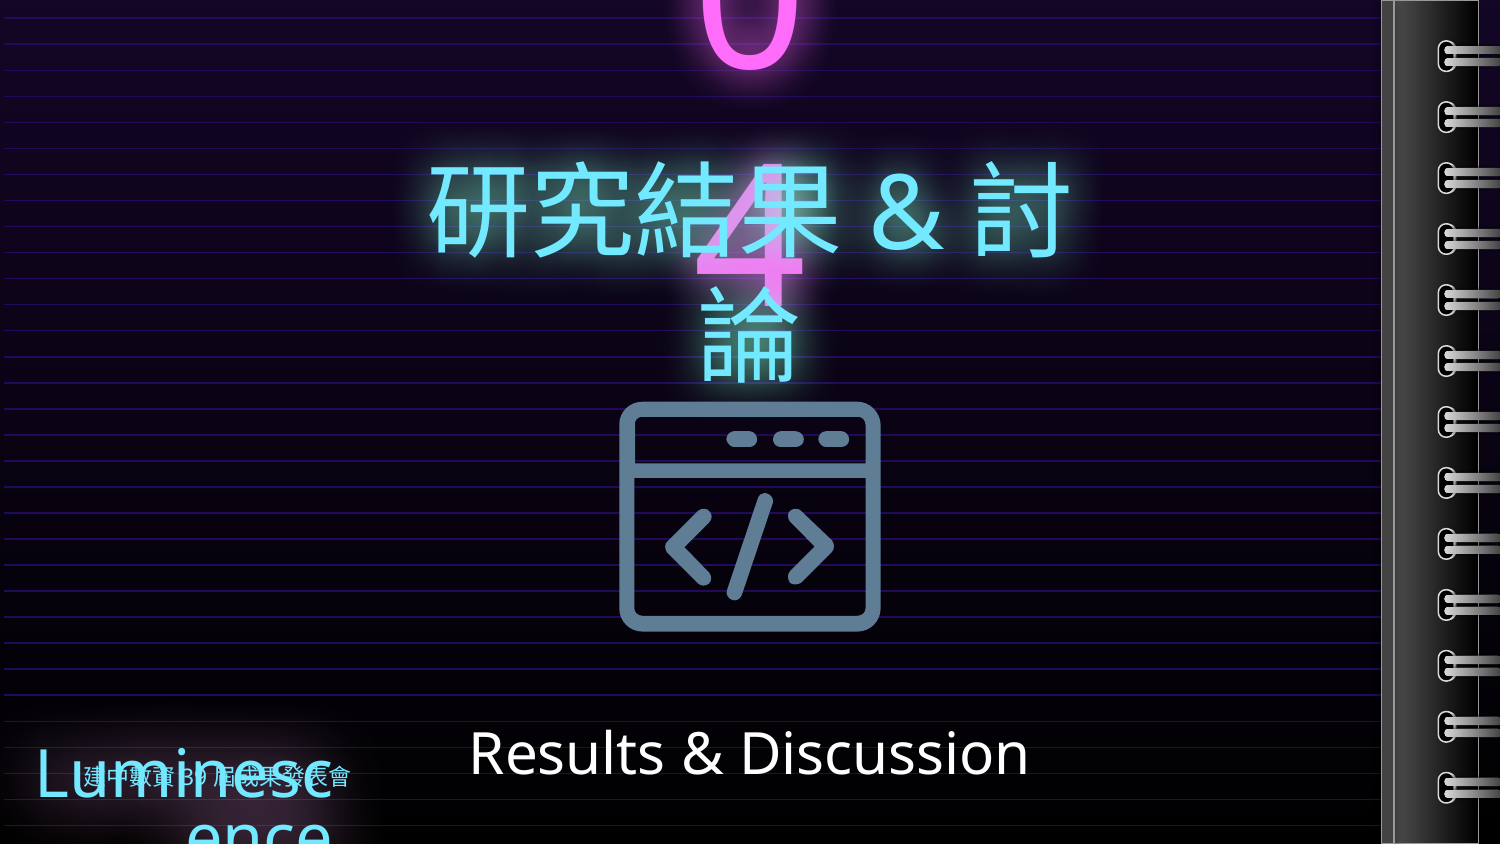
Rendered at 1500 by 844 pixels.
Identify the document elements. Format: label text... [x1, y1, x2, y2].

table_cell ngf=128,ndf=32 [632, 207, 869, 211]
text_box 研究結果&討論 [363, 237, 1137, 303]
text_box Luminescence [0, 770, 349, 844]
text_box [618, 401, 881, 632]
subtitle Results & Discussion [434, 701, 1066, 757]
text_box 建中數資39屆成果發表會 [68, 754, 366, 797]
title 04 [632, 3, 869, 201]
